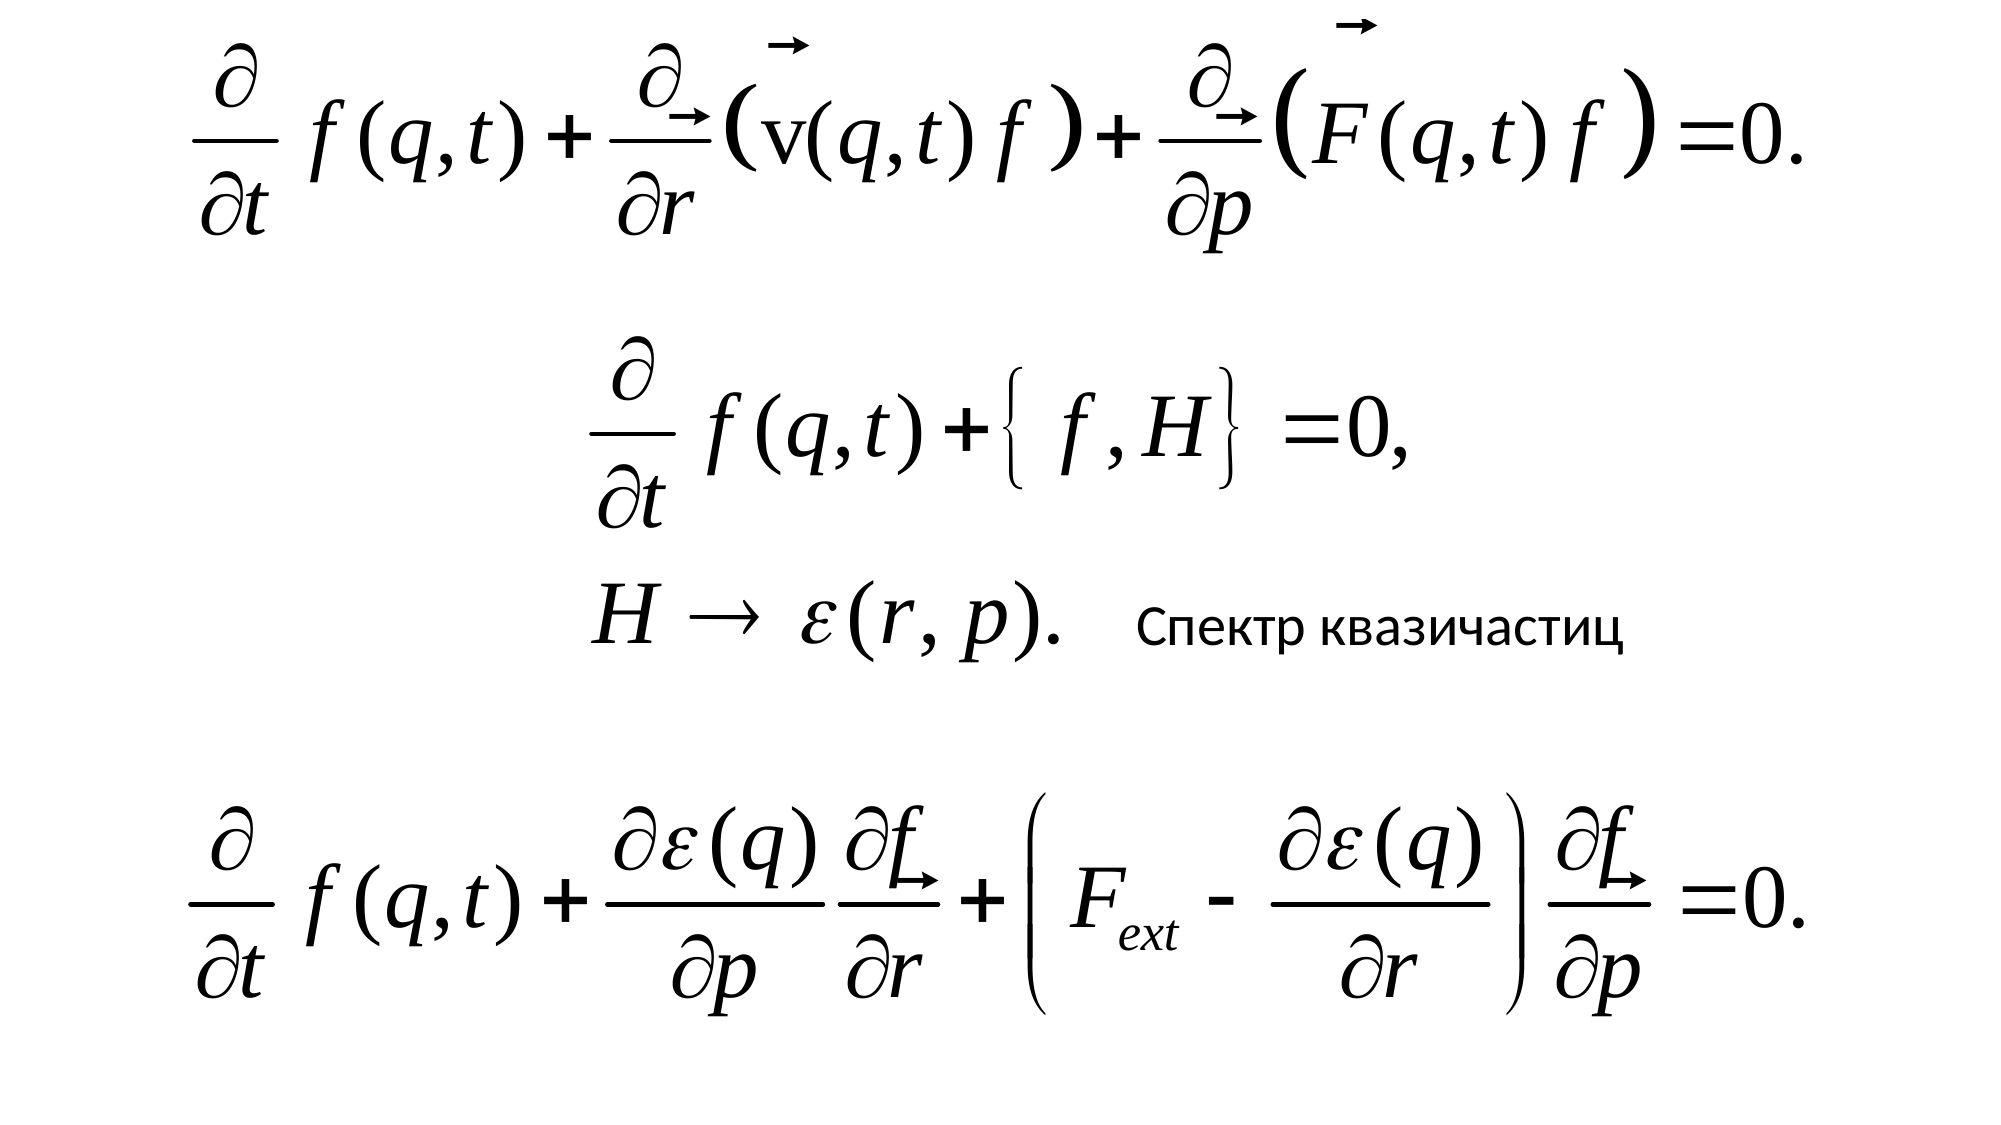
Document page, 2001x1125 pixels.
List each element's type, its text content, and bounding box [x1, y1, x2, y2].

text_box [576, 307, 1424, 686]
text_box Спектр квазичастиц [1424, 580, 1726, 665]
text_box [175, 775, 1825, 1033]
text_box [179, 19, 1821, 270]
